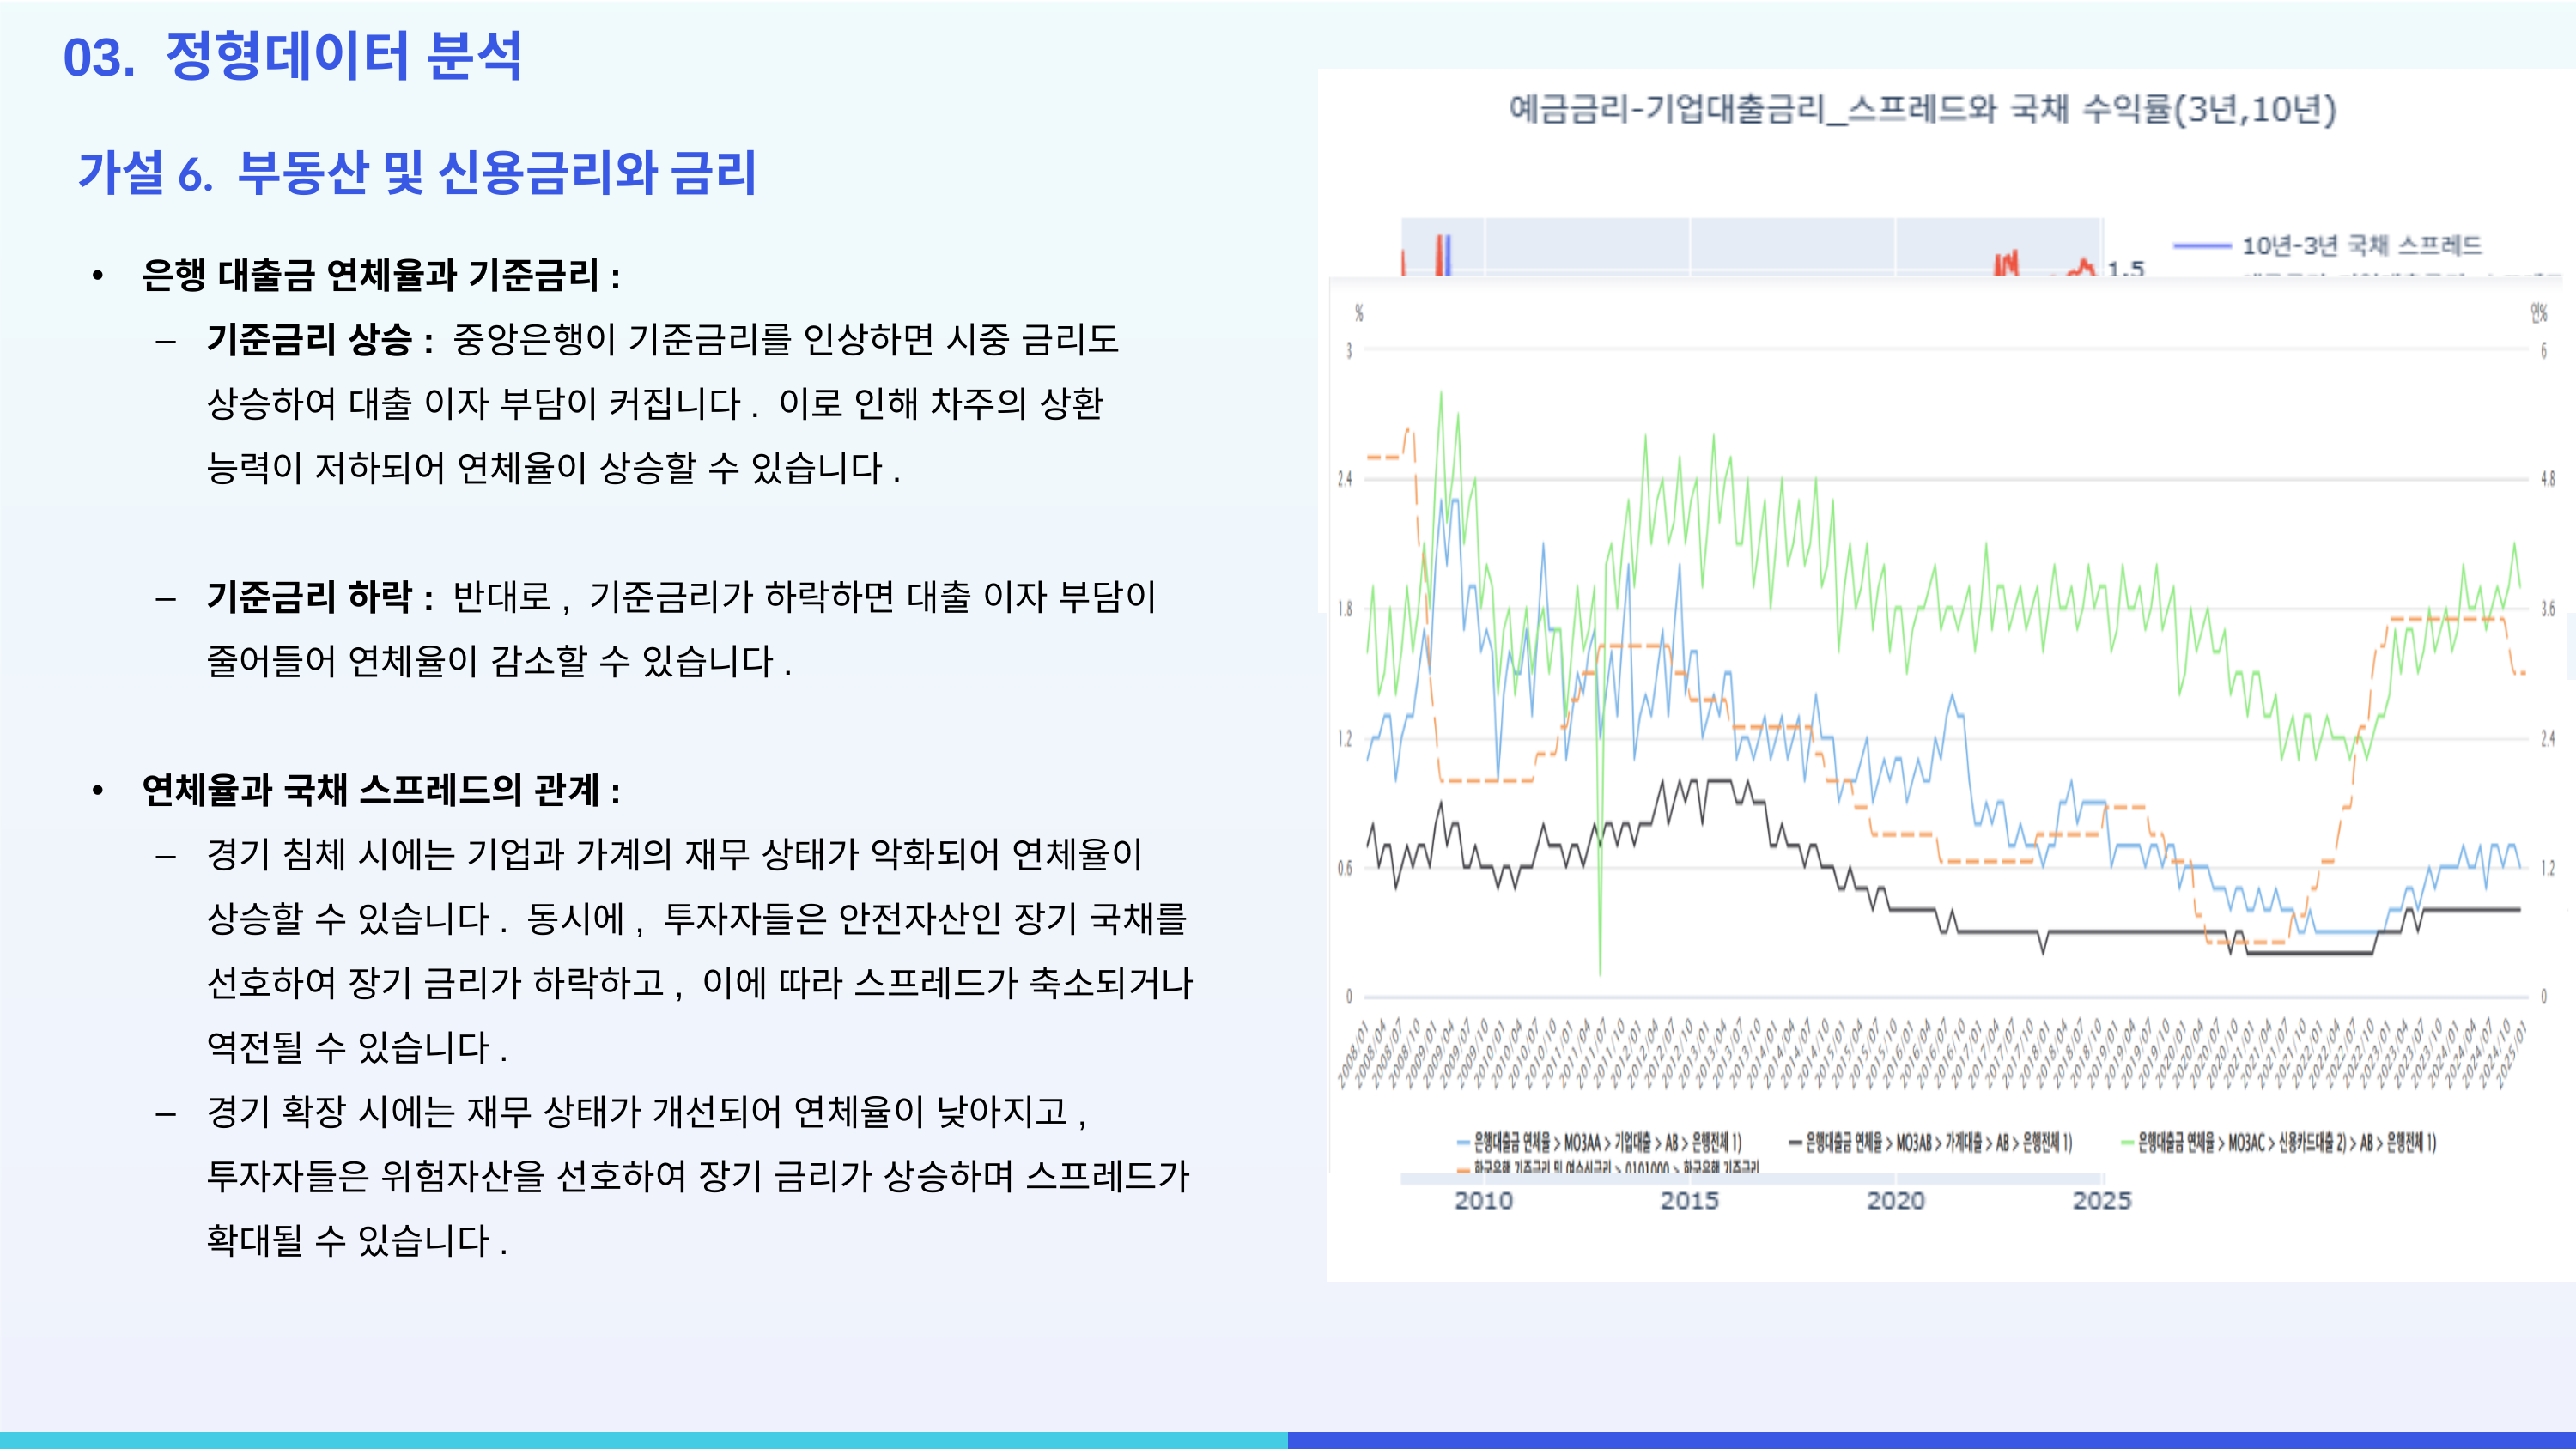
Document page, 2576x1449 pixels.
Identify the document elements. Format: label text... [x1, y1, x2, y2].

title 가설6. 부동산 및 신용금리와 금리 [64, 125, 556, 217]
list 은행 대출금 연체율과 기준금리: 기준금리 상승: 중앙은행이 기준금리를 인상하면 시중 금리도 상승하여 대출 이자 부담이 커집니다. 이로 인해 차주의 상환 능력이 저하되어 연체율이 상승할 수 있습니다.​ 기준금리 하락: 반대로, 기준금리가 하락하면 대출 이자 부담이 줄어들어 연체율이 감소할 수 있습니다.​ 연체율과 국채 스프레드의 관계: 경기 침체 시에는 기업과 가계의 재무 상태가 악화되어 연체율이 상승할 수 있습니다. 동시에, 투자자들은 안전자산인 장기 국채를 선호하여 장기 금리가 하락하고, 이에 따라 스프레드가 축소되거나 역전될 수 있습니다. 경기 확장 시에는 재무 상태가 개선되어 연체율이 낮아지고, 투자자들은 위험자산을 선호하여 장기 금리가 상승하며 스프레드가 확대될 수 있습니다. [64, 225, 556, 1315]
picture [0, 0, 2576, 1449]
text_box 03. 정형데이터 분석 [35, 0, 556, 100]
